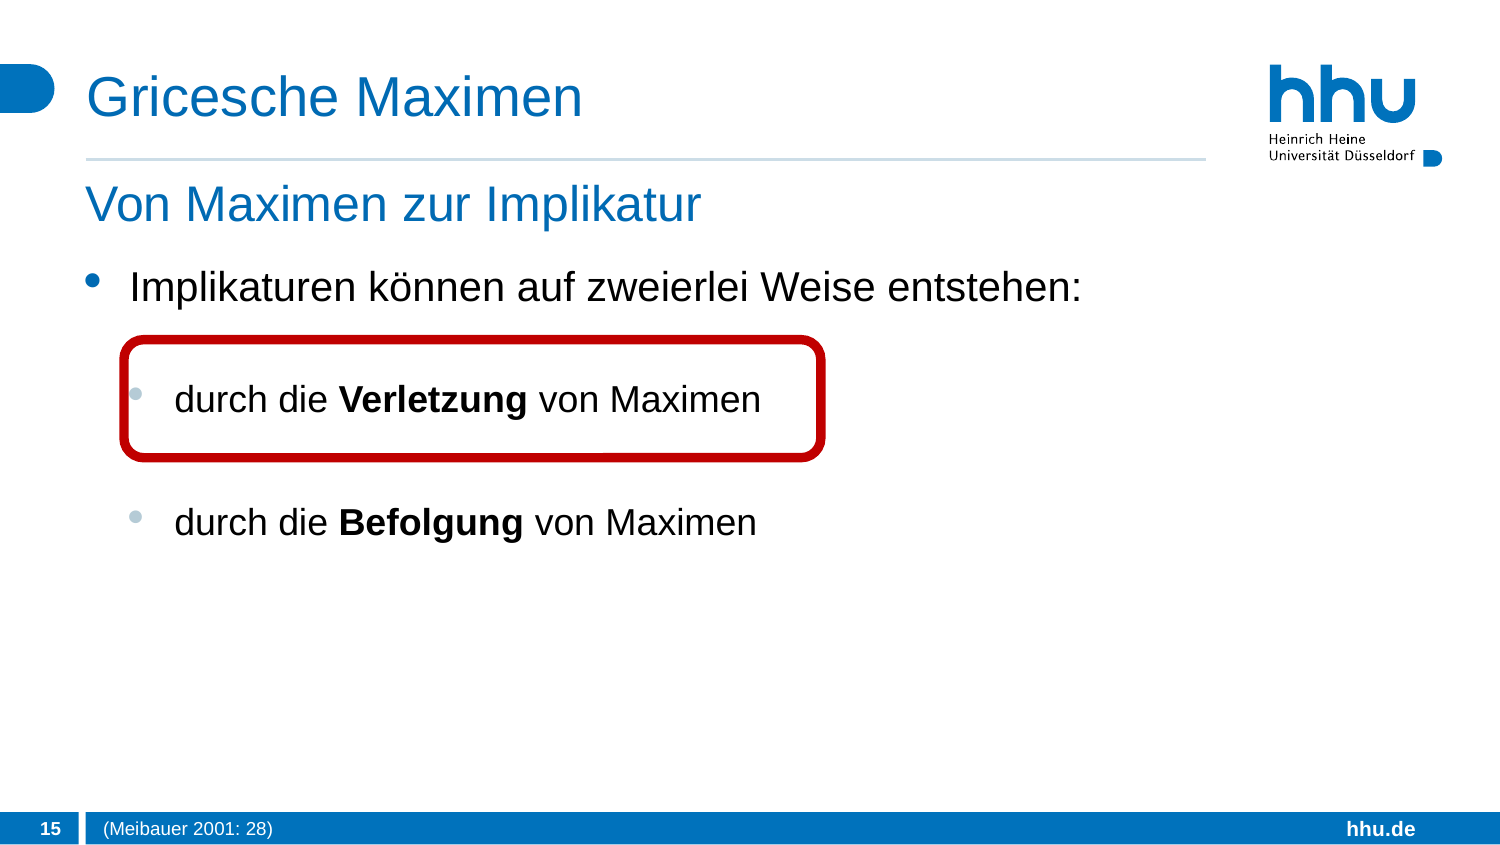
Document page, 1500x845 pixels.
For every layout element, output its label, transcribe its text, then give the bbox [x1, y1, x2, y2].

footer (Meibauer 2001: 28) [103, 816, 1273, 841]
list Implikaturen können auf zweierlei Weise entstehen: durch die Verletzung von Maximen durch die Befolgung von Maximen [85, 253, 1415, 797]
list Von Maximen zur Implikatur [85, 178, 1415, 232]
text_box [122, 338, 822, 459]
slide_number 15 [5, 816, 62, 841]
title Gricesche Maximen [86, 54, 1207, 129]
